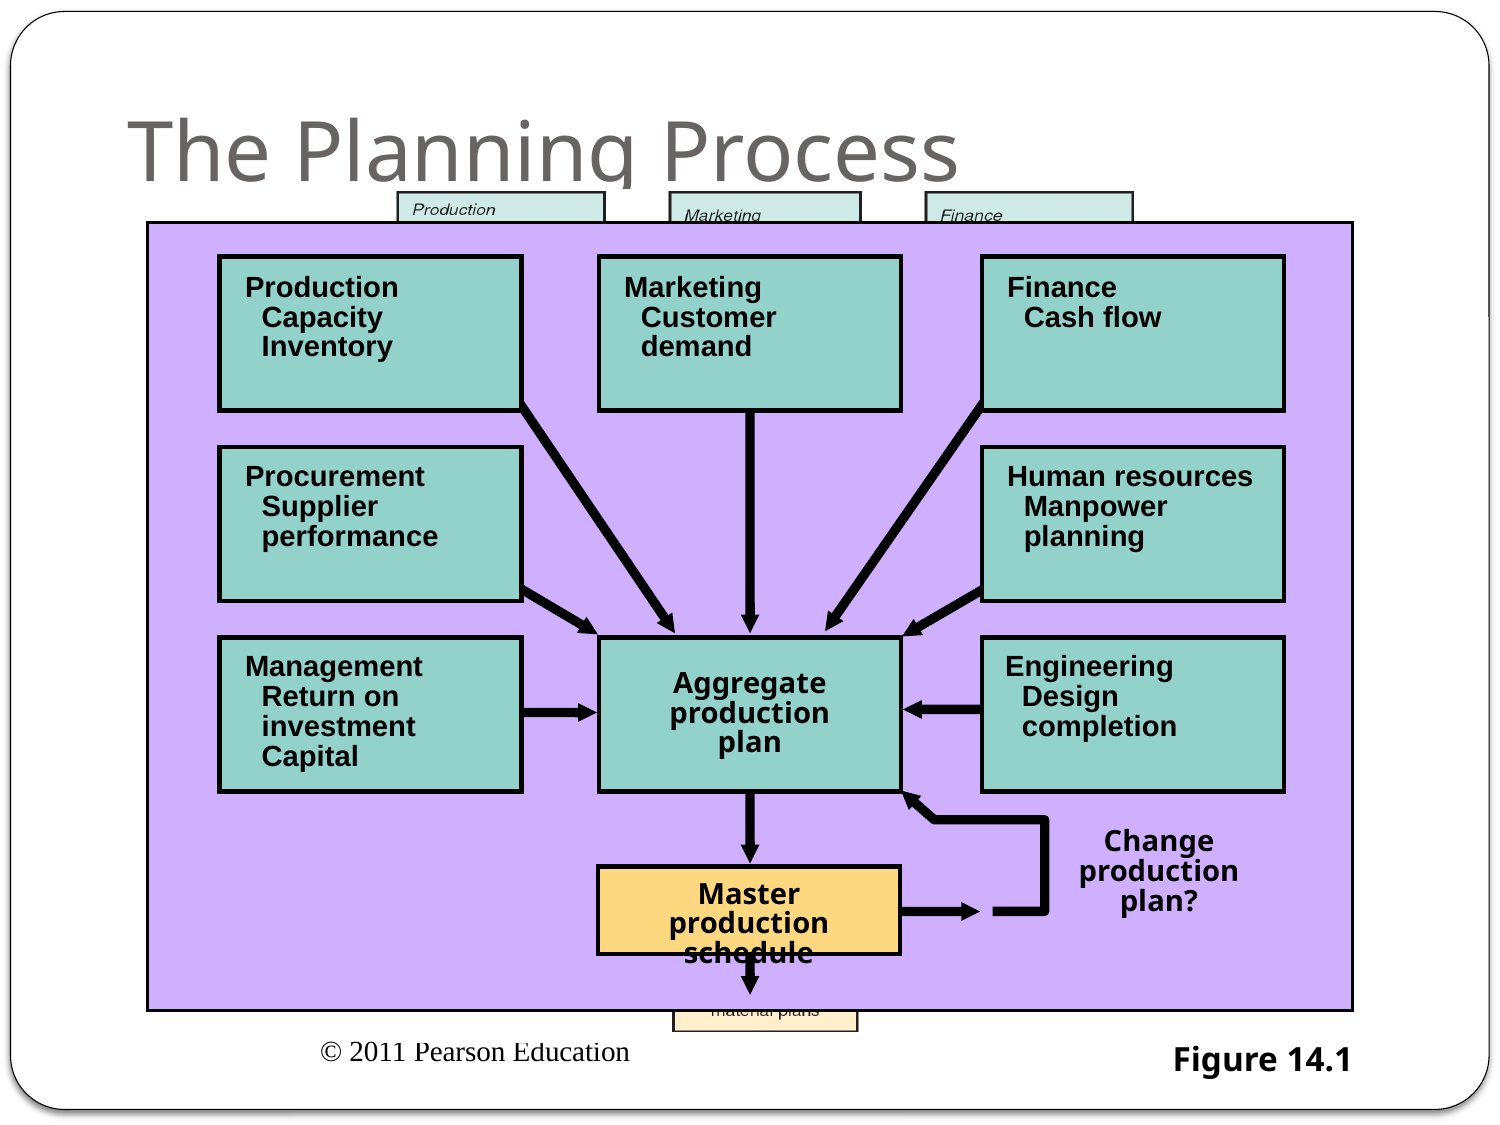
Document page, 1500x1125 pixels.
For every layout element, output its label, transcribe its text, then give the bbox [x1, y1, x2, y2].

picture [382, 792, 1136, 1043]
title The Planning Process [112, 60, 1388, 213]
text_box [749, 800, 1259, 995]
text_box [147, 222, 377, 1011]
footer © 2011 Pearson Education [150, 1012, 800, 1088]
text_box [1140, 222, 1353, 1011]
picture [382, 189, 1136, 255]
text_box Figure 14.1 [1157, 1030, 1369, 1086]
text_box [597, 800, 901, 955]
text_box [219, 255, 1285, 792]
